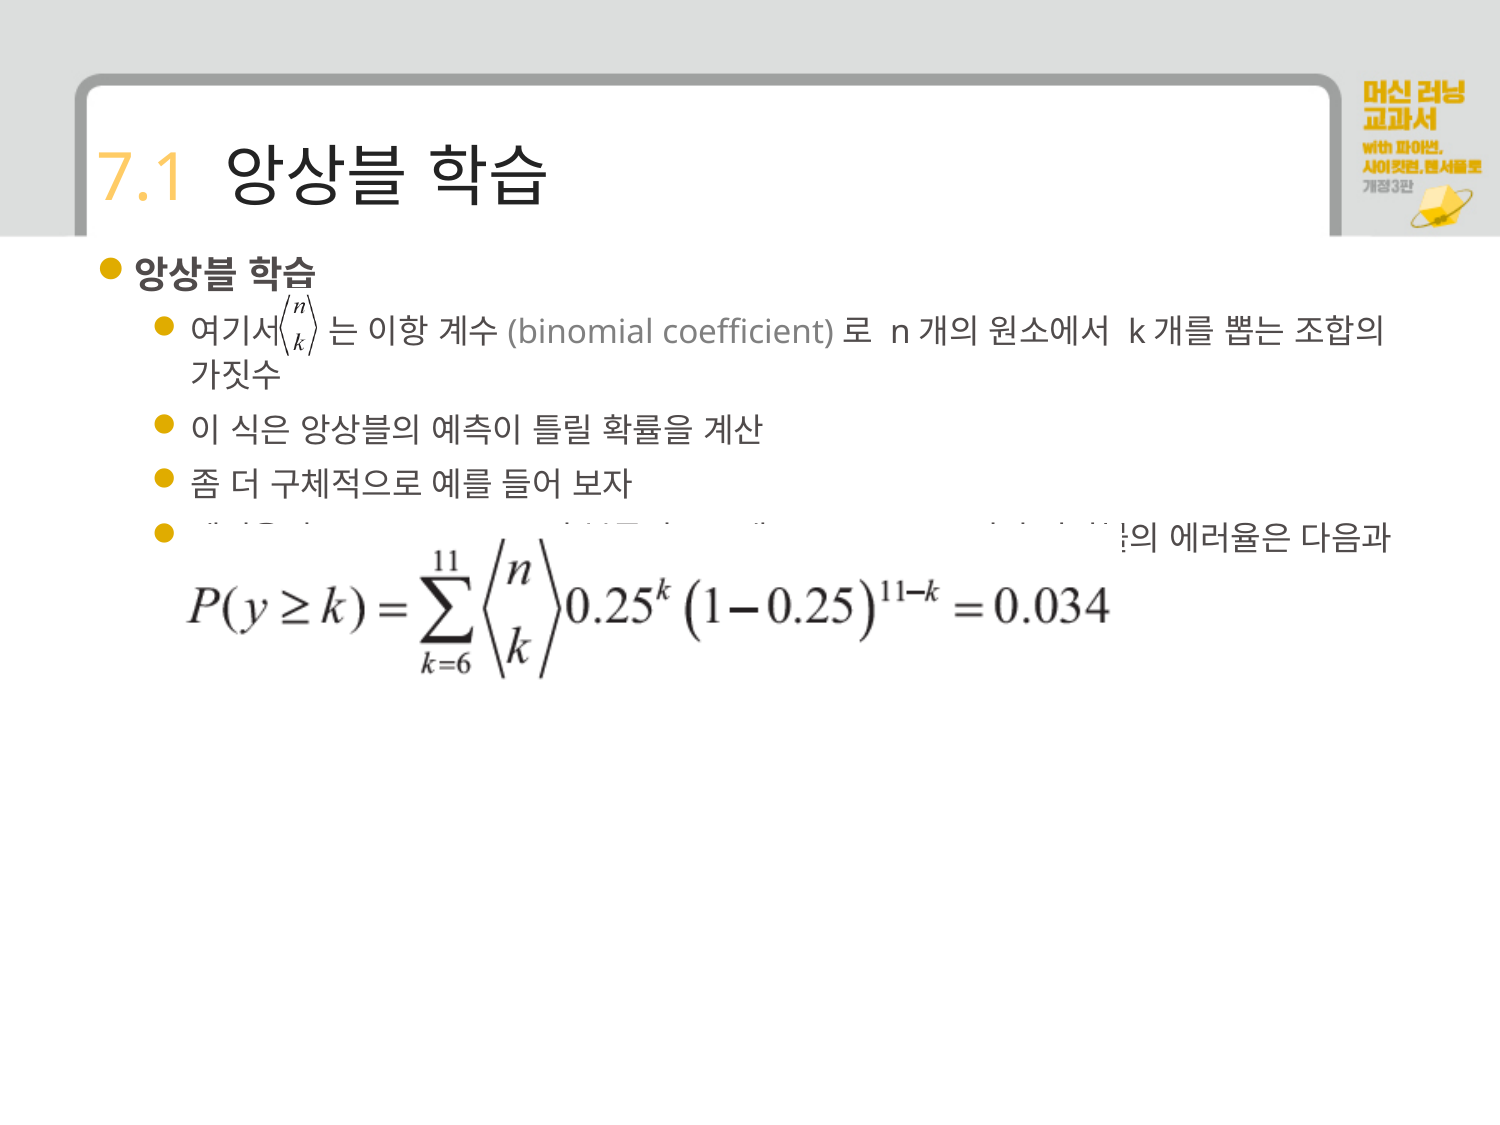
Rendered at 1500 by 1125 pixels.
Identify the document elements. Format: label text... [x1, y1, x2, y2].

title 7.1 앙상블 학습 [81, 90, 1412, 222]
picture [0, 0, 1500, 1125]
list 앙상블 학습 여기서 는 이항 계수(binomial coefficient)로 n개의 원소에서 k개를 뽑는 조합의 가짓수 이 식은 앙상블의 예측이 틀릴 확률을 계산 좀 더 구체적으로 예를 들어 보자 에러율이 0.25(ε = 0.25)인 분류기 11개(n = 11)로 구성된 앙상블의 에러율은 다음과 같음 [81, 239, 1412, 1054]
